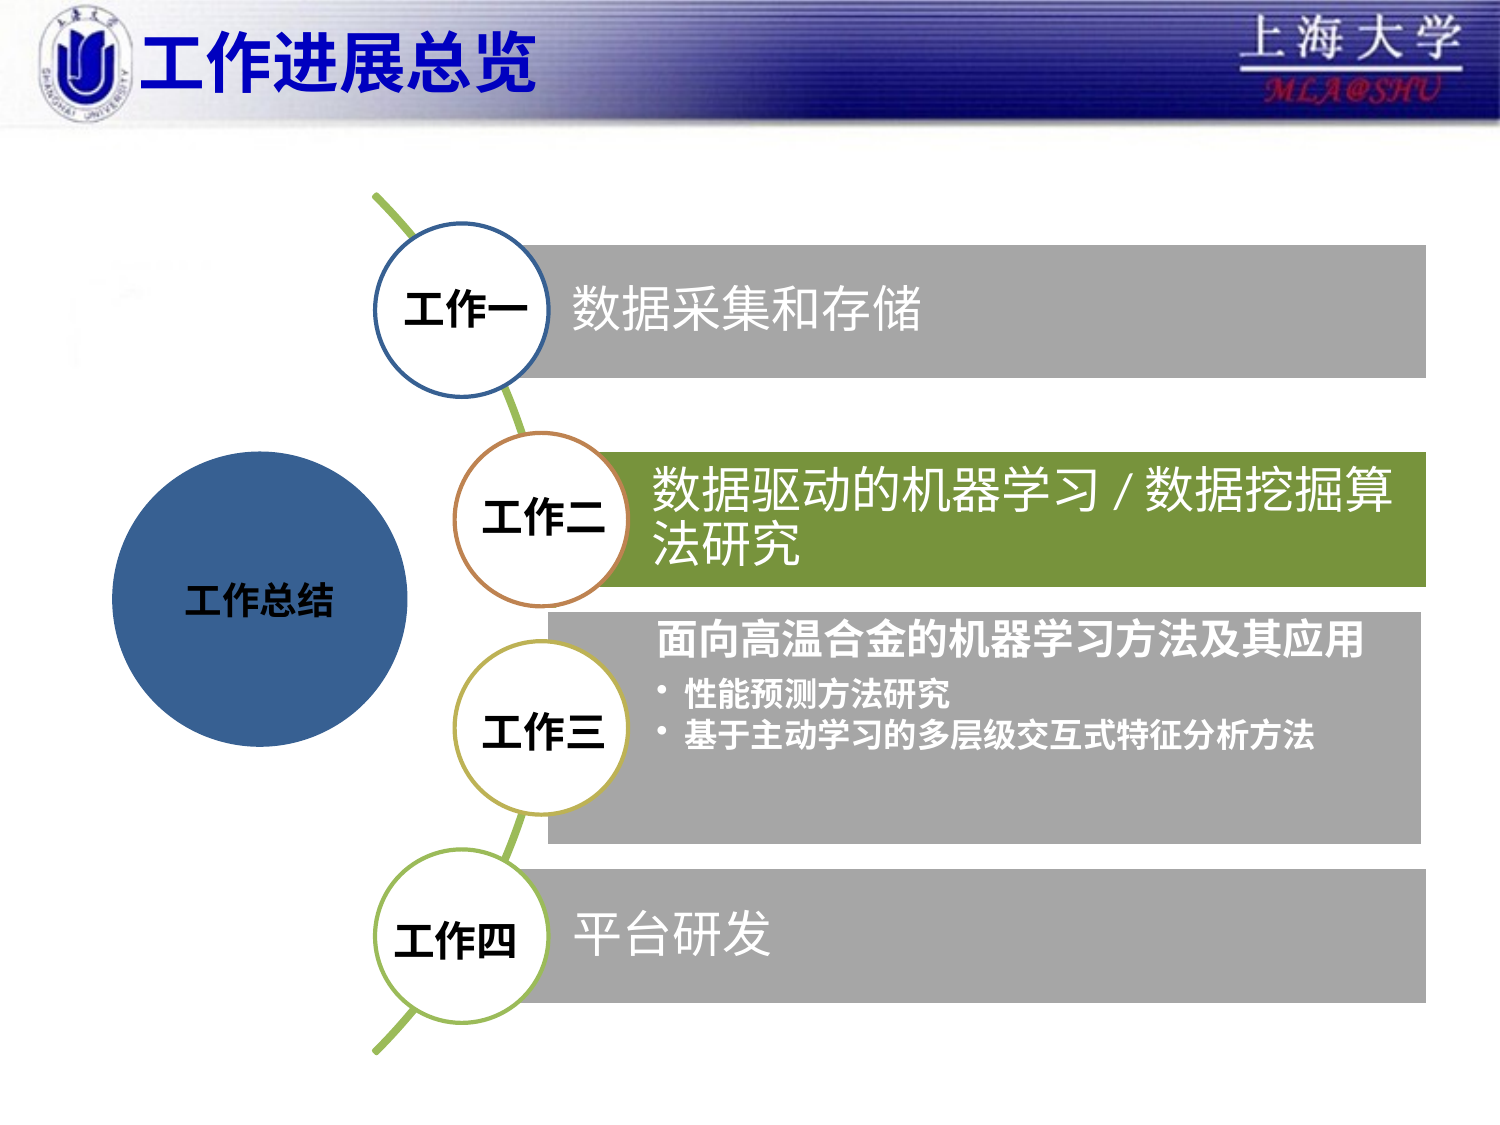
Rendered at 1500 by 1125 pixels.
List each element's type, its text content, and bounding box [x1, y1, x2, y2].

title 工作进展总览 [123, 0, 1474, 127]
picture [0, 0, 1500, 1125]
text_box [111, 172, 1442, 1076]
